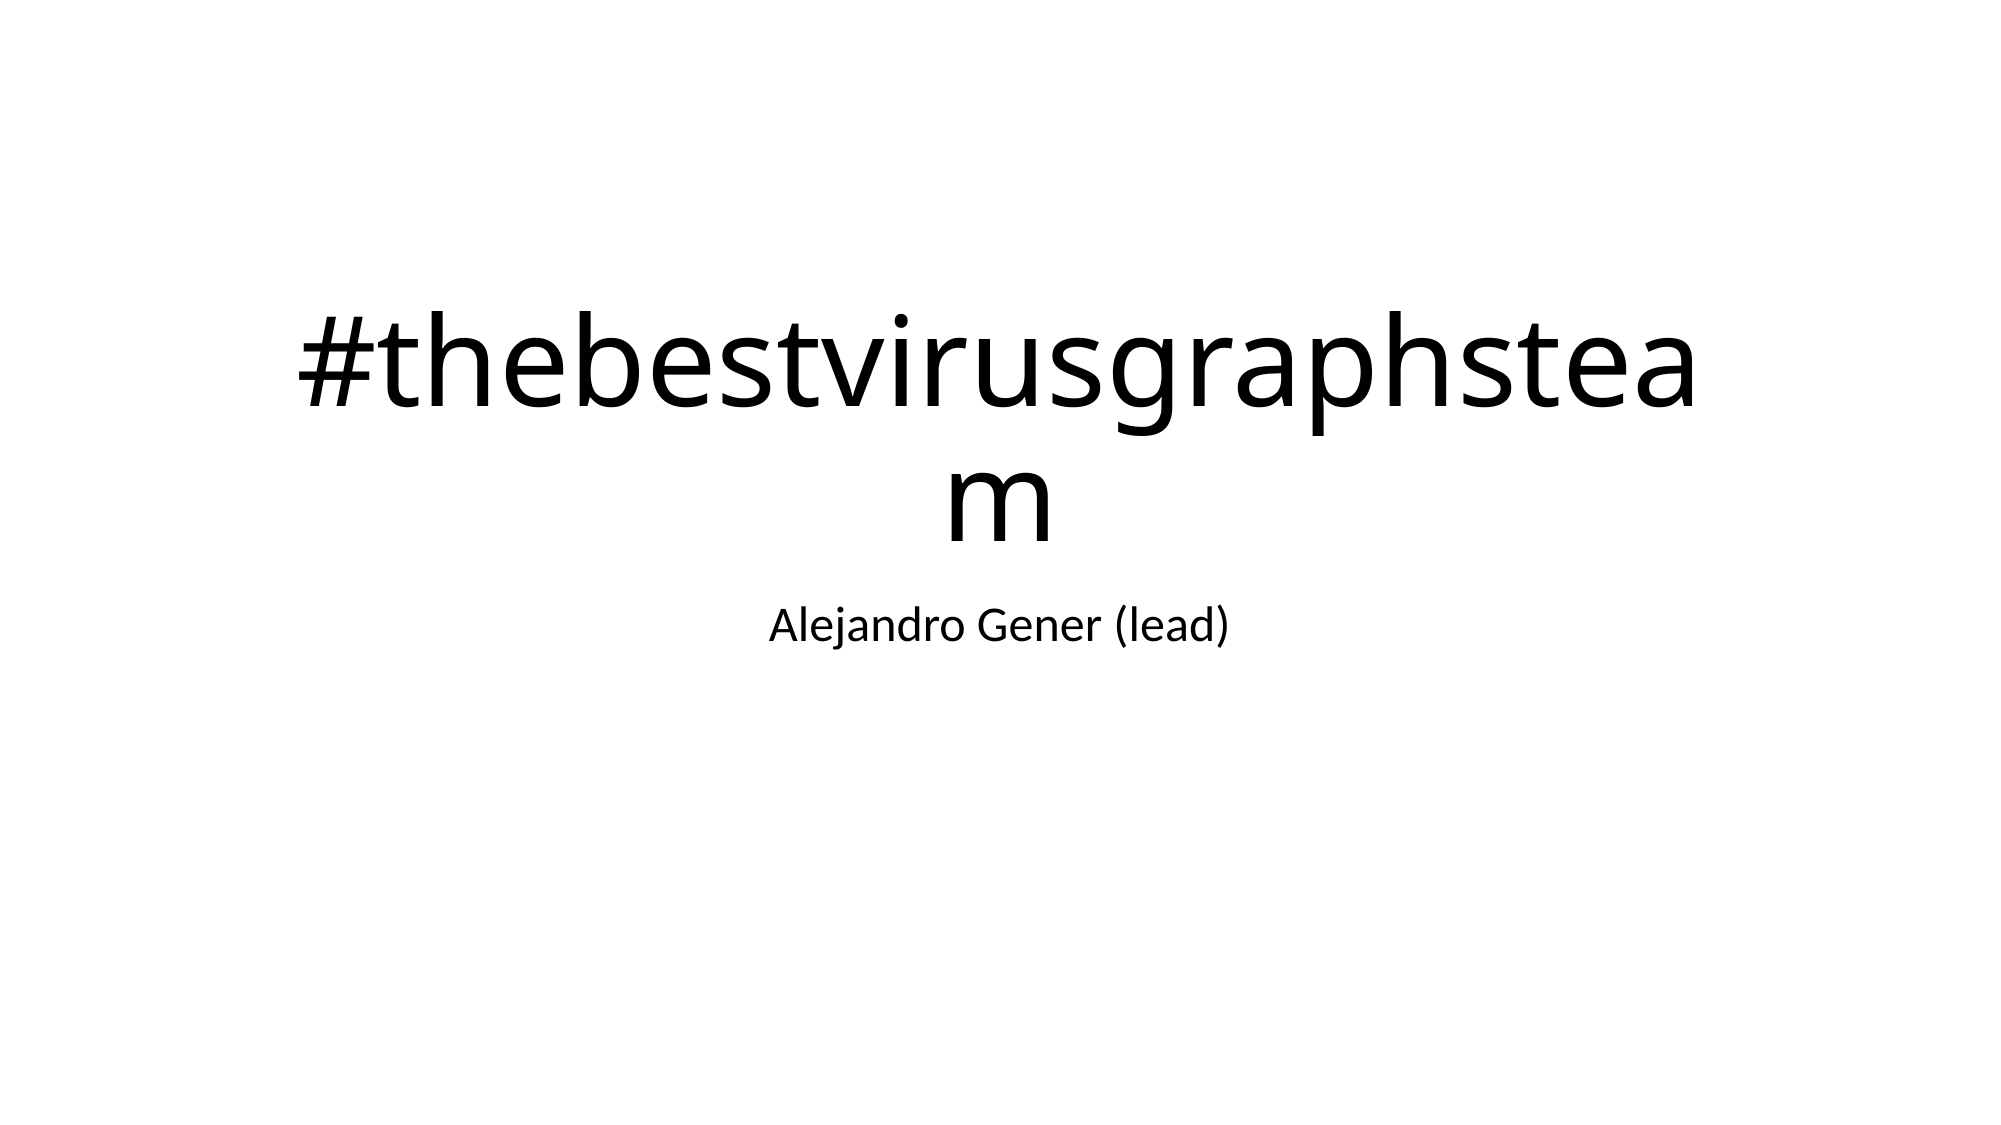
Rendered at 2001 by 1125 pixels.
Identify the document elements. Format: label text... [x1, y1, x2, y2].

title #thebestvirusgraphsteam [249, 184, 1750, 576]
subtitle Alejandro Gener (lead) [249, 590, 1750, 863]
